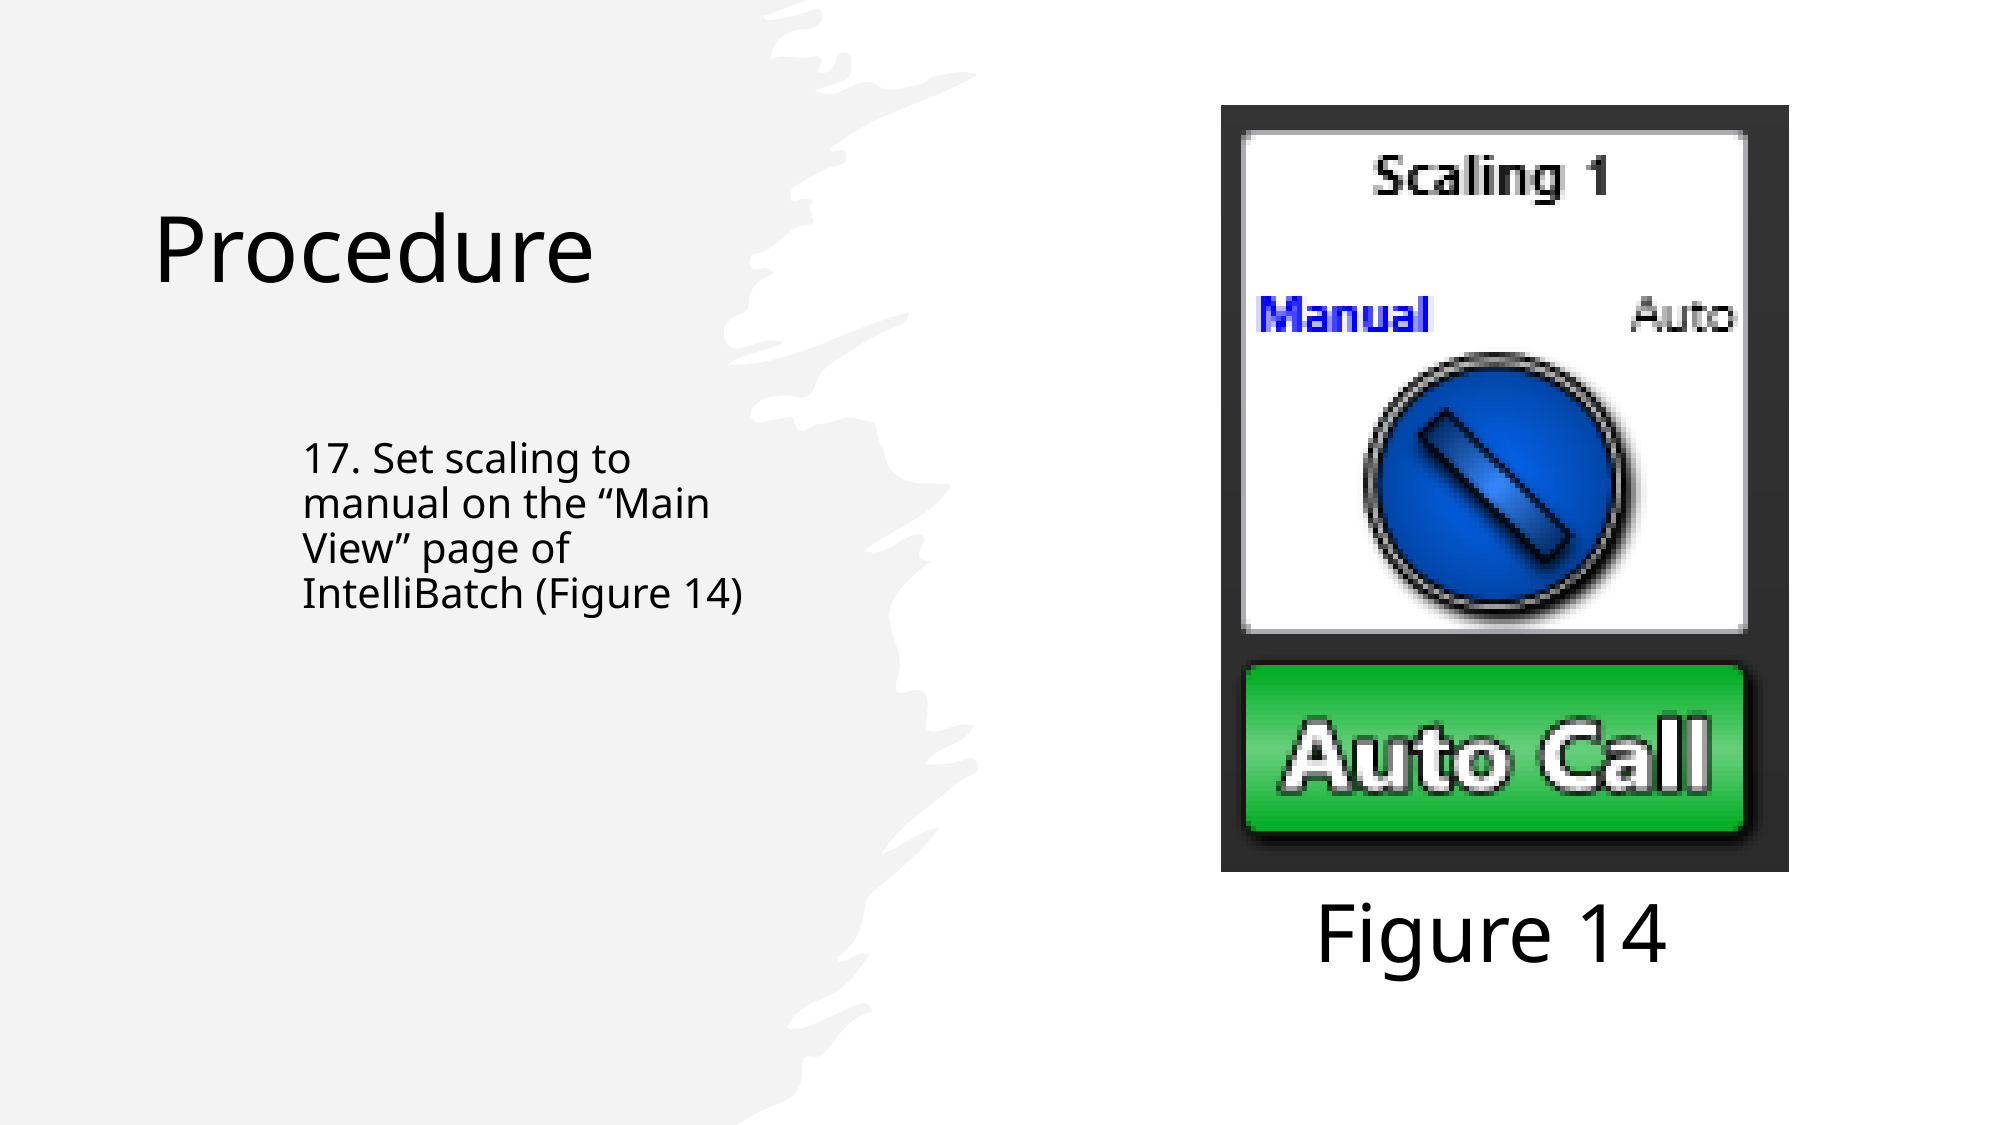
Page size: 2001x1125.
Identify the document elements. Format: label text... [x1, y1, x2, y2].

text_box [0, 0, 979, 1125]
title Procedure [137, 105, 776, 401]
list 17. Set scaling to manual on the “Main View” page of IntelliBatch (Figure 14) [137, 430, 776, 1014]
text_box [1220, 104, 1789, 1025]
text_box [739, 0, 2000, 1125]
